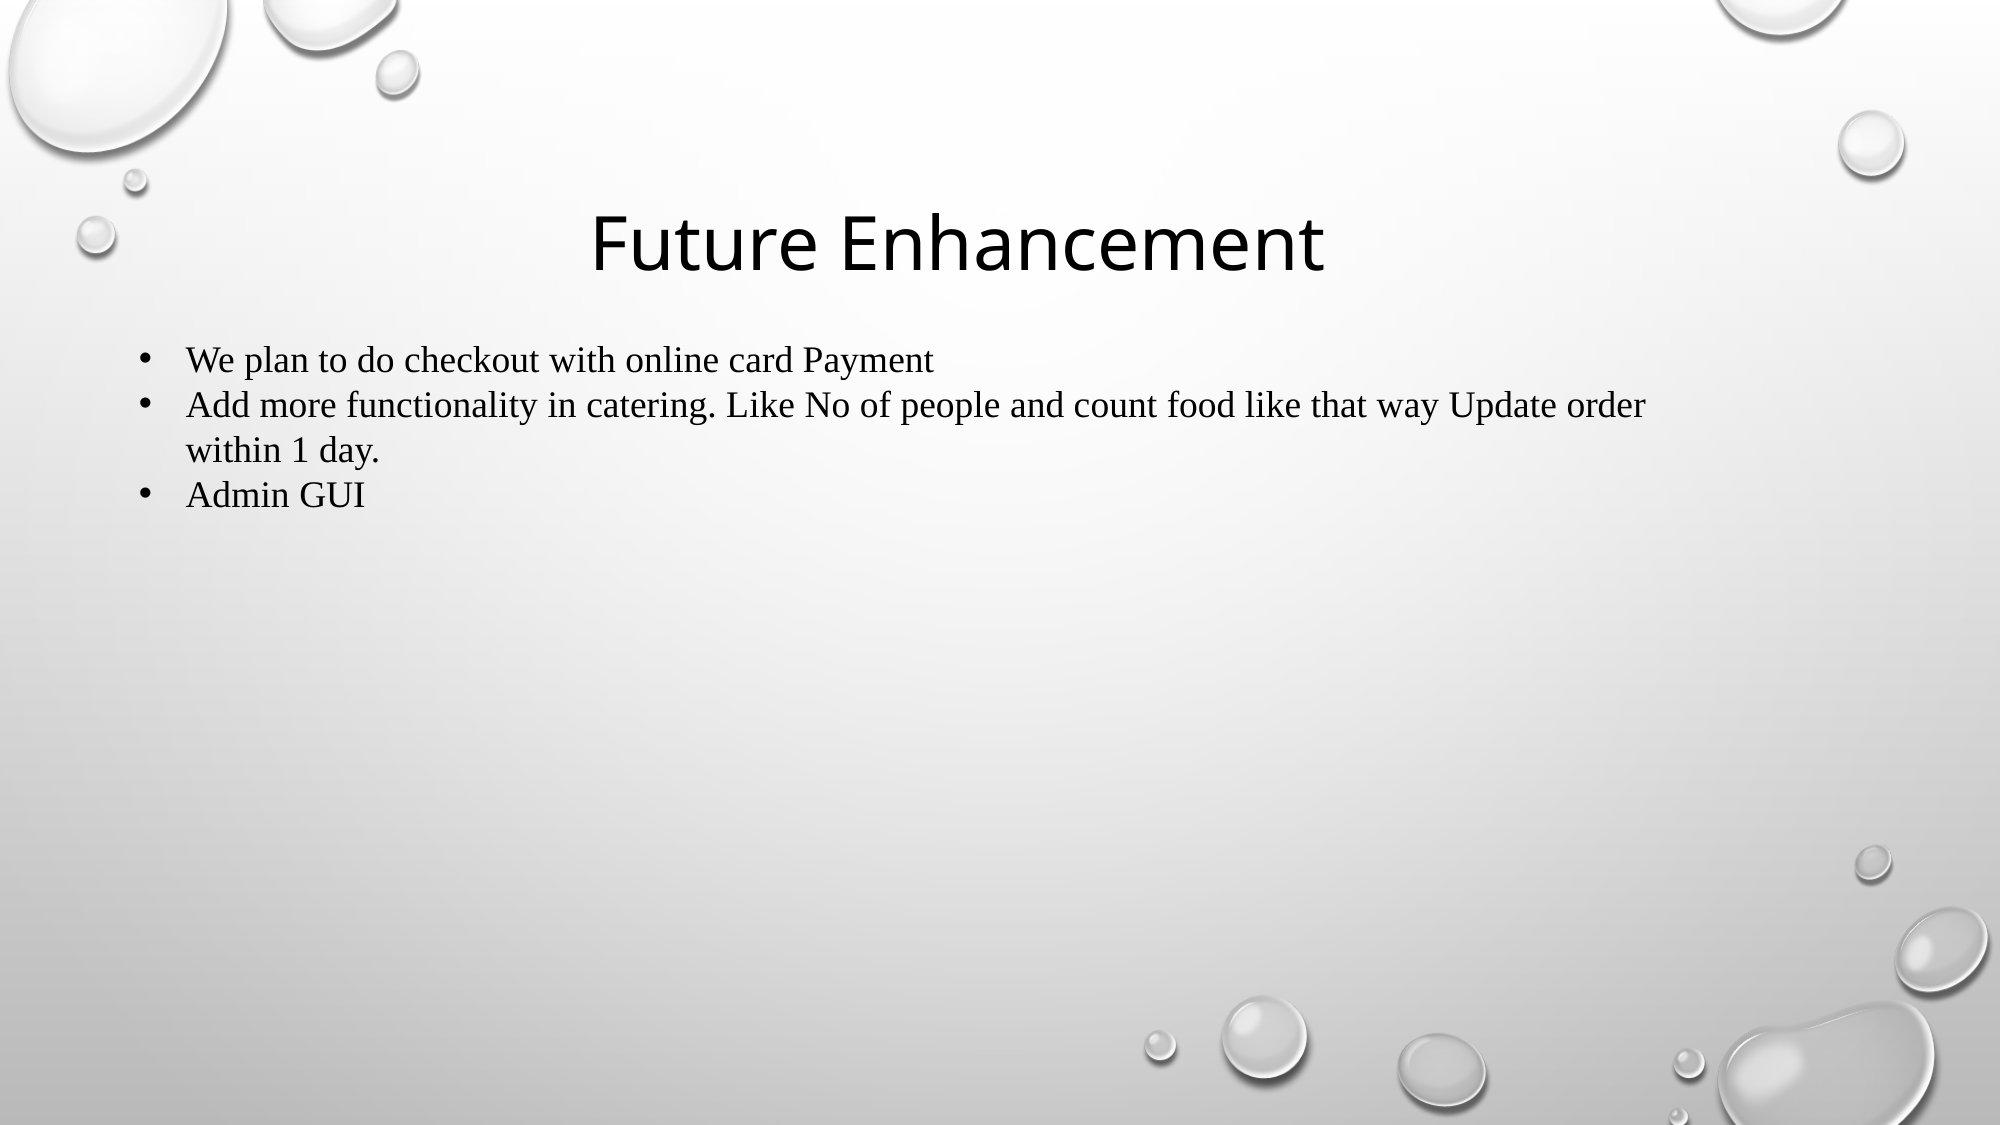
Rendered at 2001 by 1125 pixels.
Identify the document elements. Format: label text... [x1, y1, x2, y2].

text_box We plan to do checkout with online card Payment Add more functionality in catering. Like No of people and count food like that way Update order within 1 day. Admin GUI [123, 327, 1686, 523]
picture [0, 0, 2000, 1125]
title Future Enhancement [107, 114, 1808, 377]
